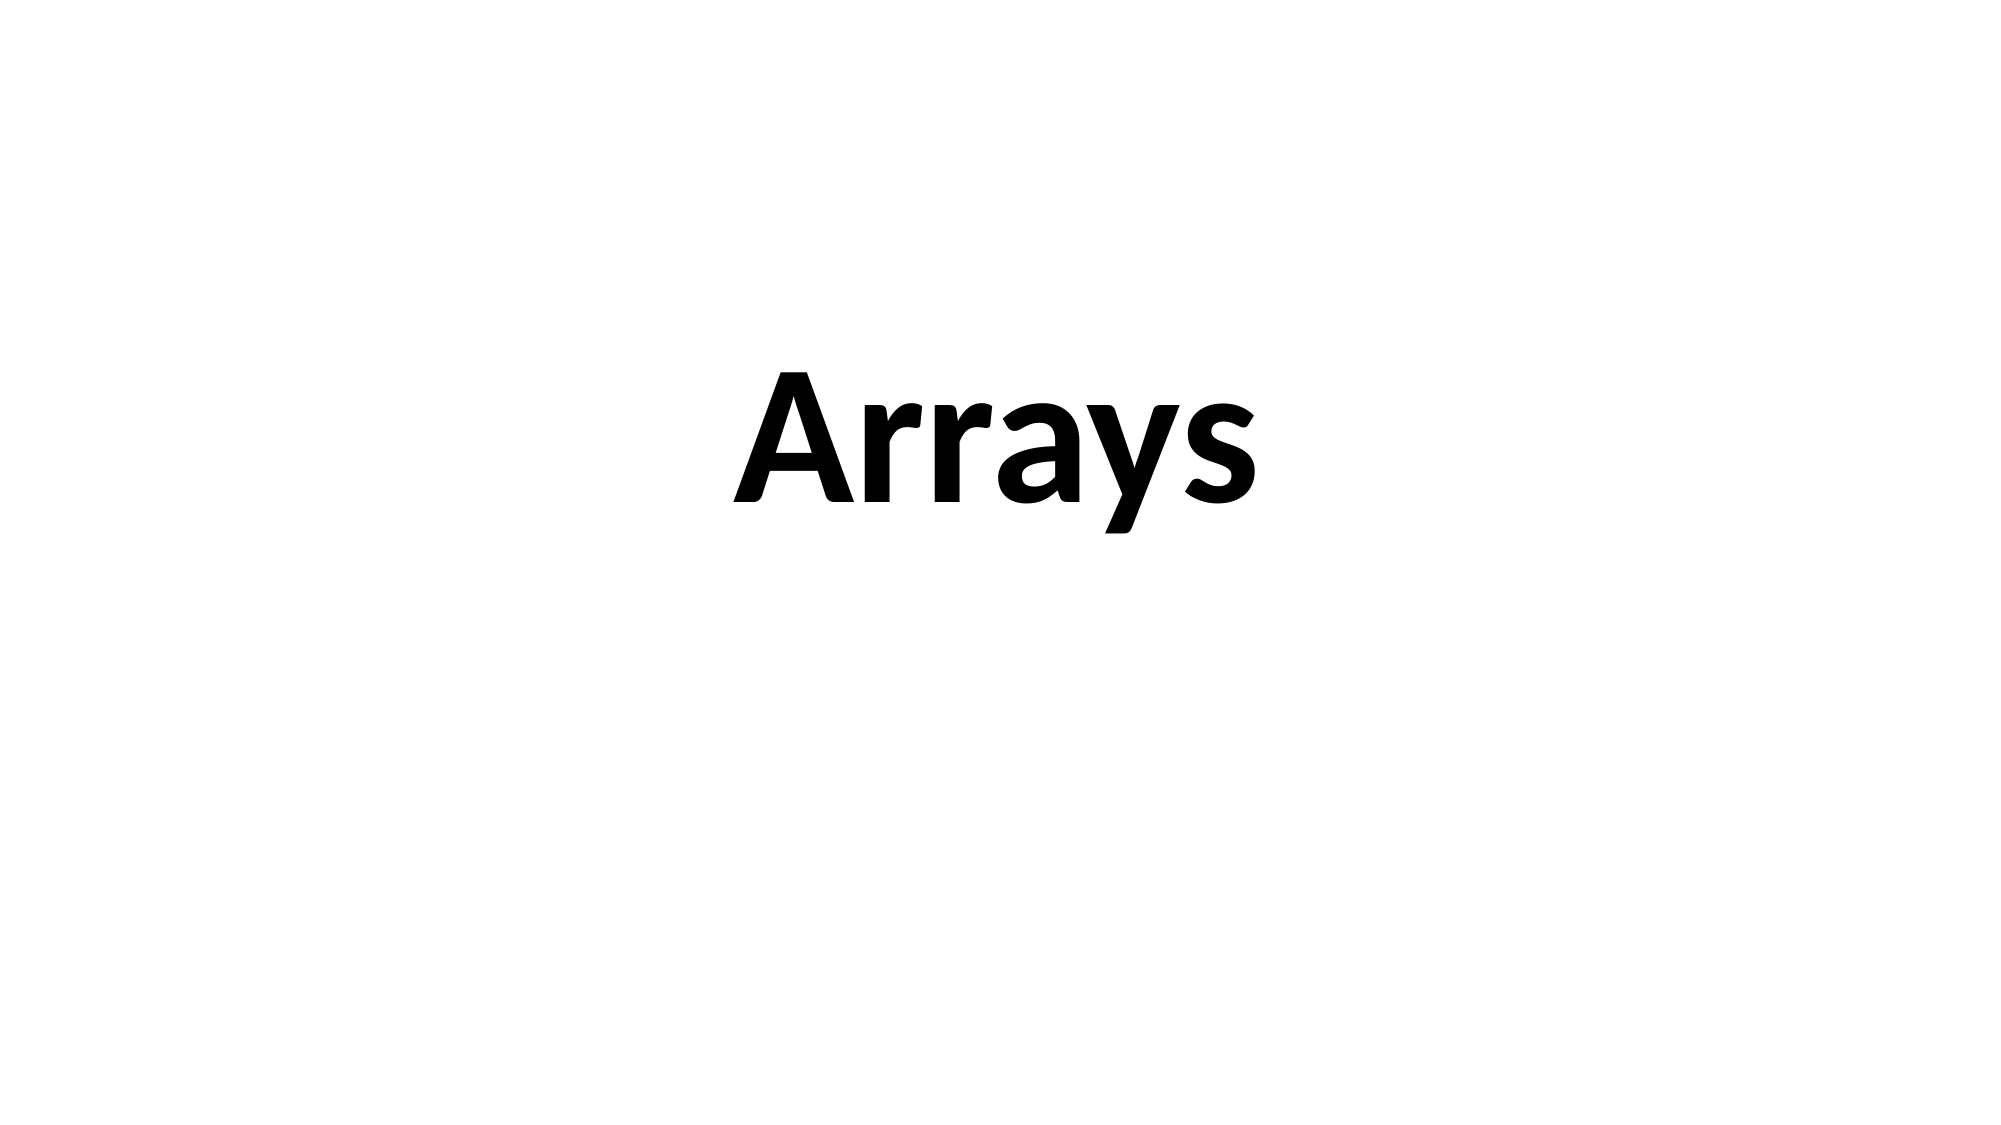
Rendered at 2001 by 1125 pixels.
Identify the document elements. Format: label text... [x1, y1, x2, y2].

title Arrays [134, 328, 1860, 547]
